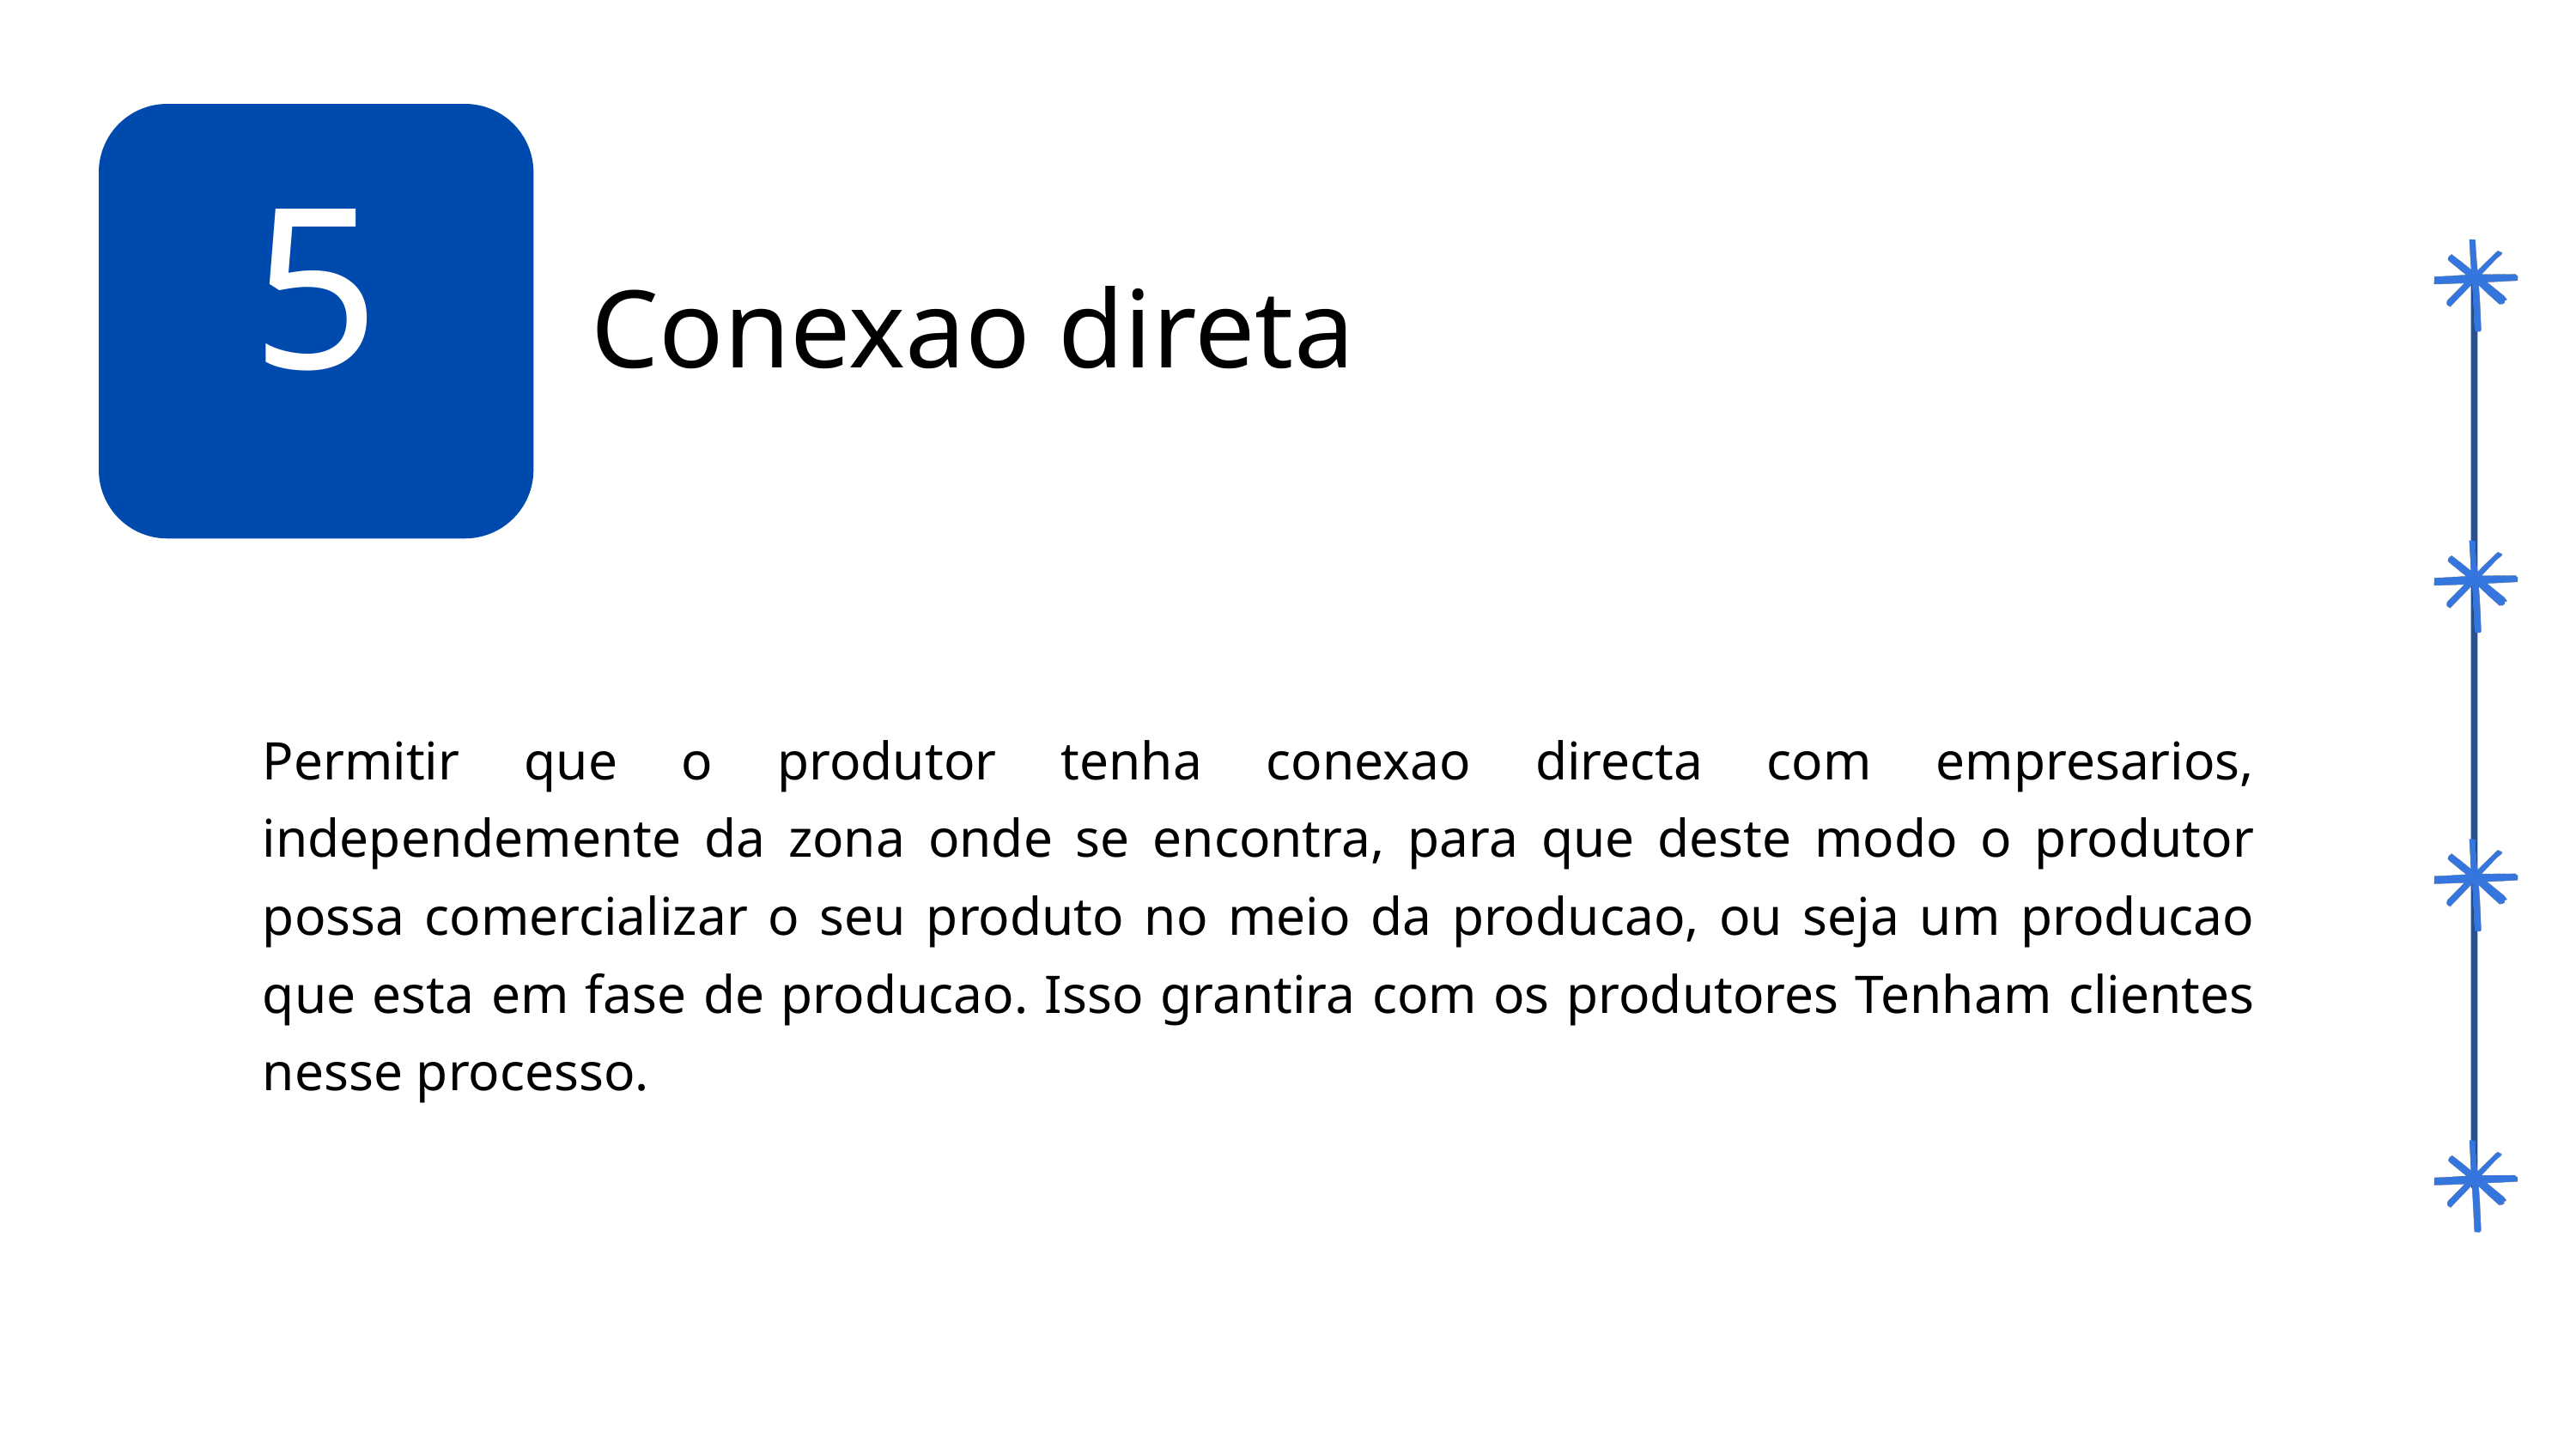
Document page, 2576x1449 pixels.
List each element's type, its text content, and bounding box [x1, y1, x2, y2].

text_box [2431, 237, 2520, 334]
text_box [2431, 836, 2521, 934]
text_box [2431, 538, 2520, 635]
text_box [98, 103, 534, 539]
text_box Conexao direta [591, 239, 2312, 390]
text_box [2432, 1138, 2519, 1234]
text_box Permitir que o produtor tenha conexao directa com empresarios, independemente da zona onde se encontra, para que deste modo o produtor possa comercializar o seu produto no meio da producao, ou seja um producao que esta em fase de producao. Isso grantira com os produtores Tenham clientes nesse processo. [262, 712, 2257, 1101]
